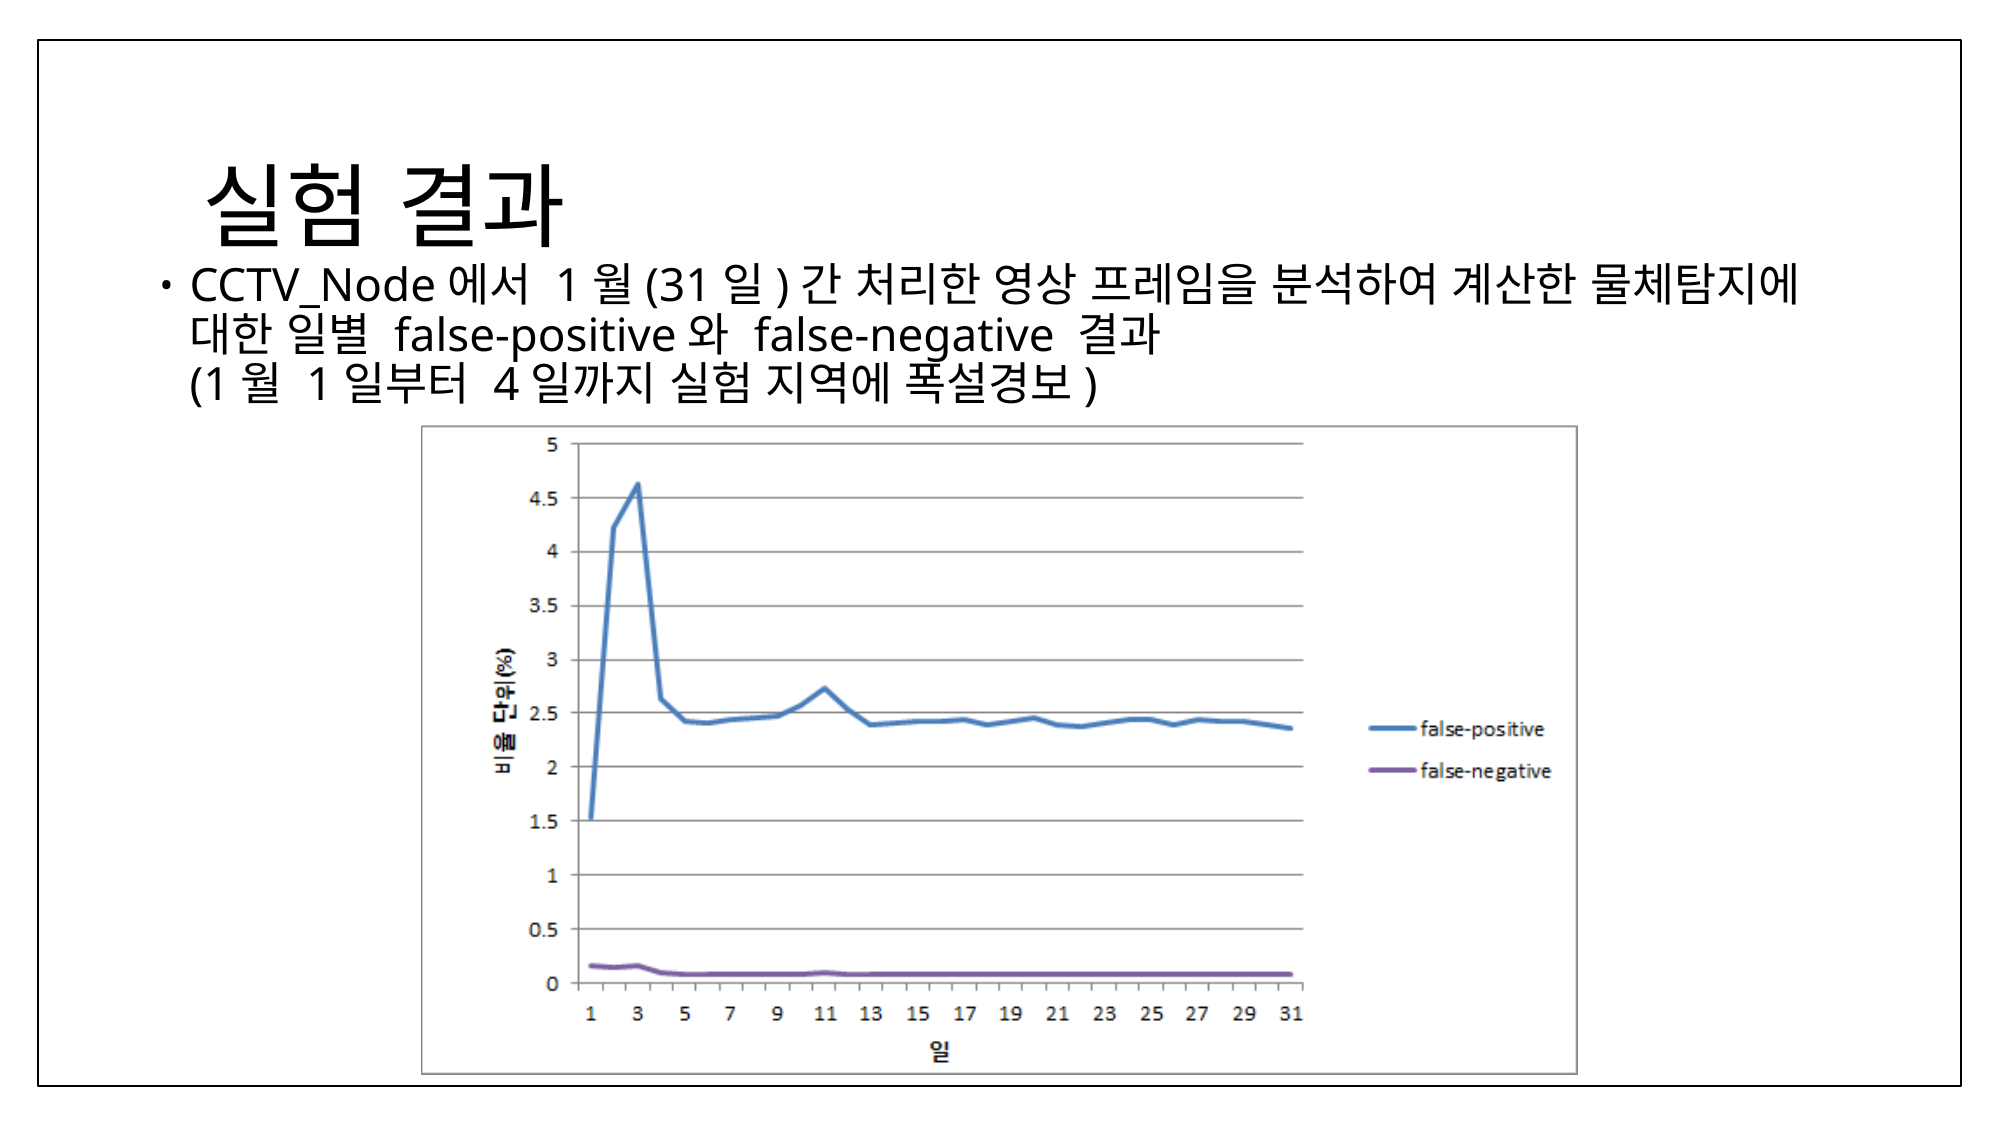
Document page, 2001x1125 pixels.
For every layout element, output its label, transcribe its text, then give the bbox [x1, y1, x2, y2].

list CCTV_Node에서 1월(31일)간 처리한 영상 프레임을 분석하여 계산한 물체탐지에 대한 일별 false-positive와 false-negative 결과 (1월 1일부터 4일까지 실험 지역에 폭설경보) [137, 254, 1863, 969]
text_box [0, 0, 2000, 75]
text_box [373, 387, 2000, 463]
picture [421, 424, 1578, 1075]
title 실험 결과 [187, 99, 1808, 254]
